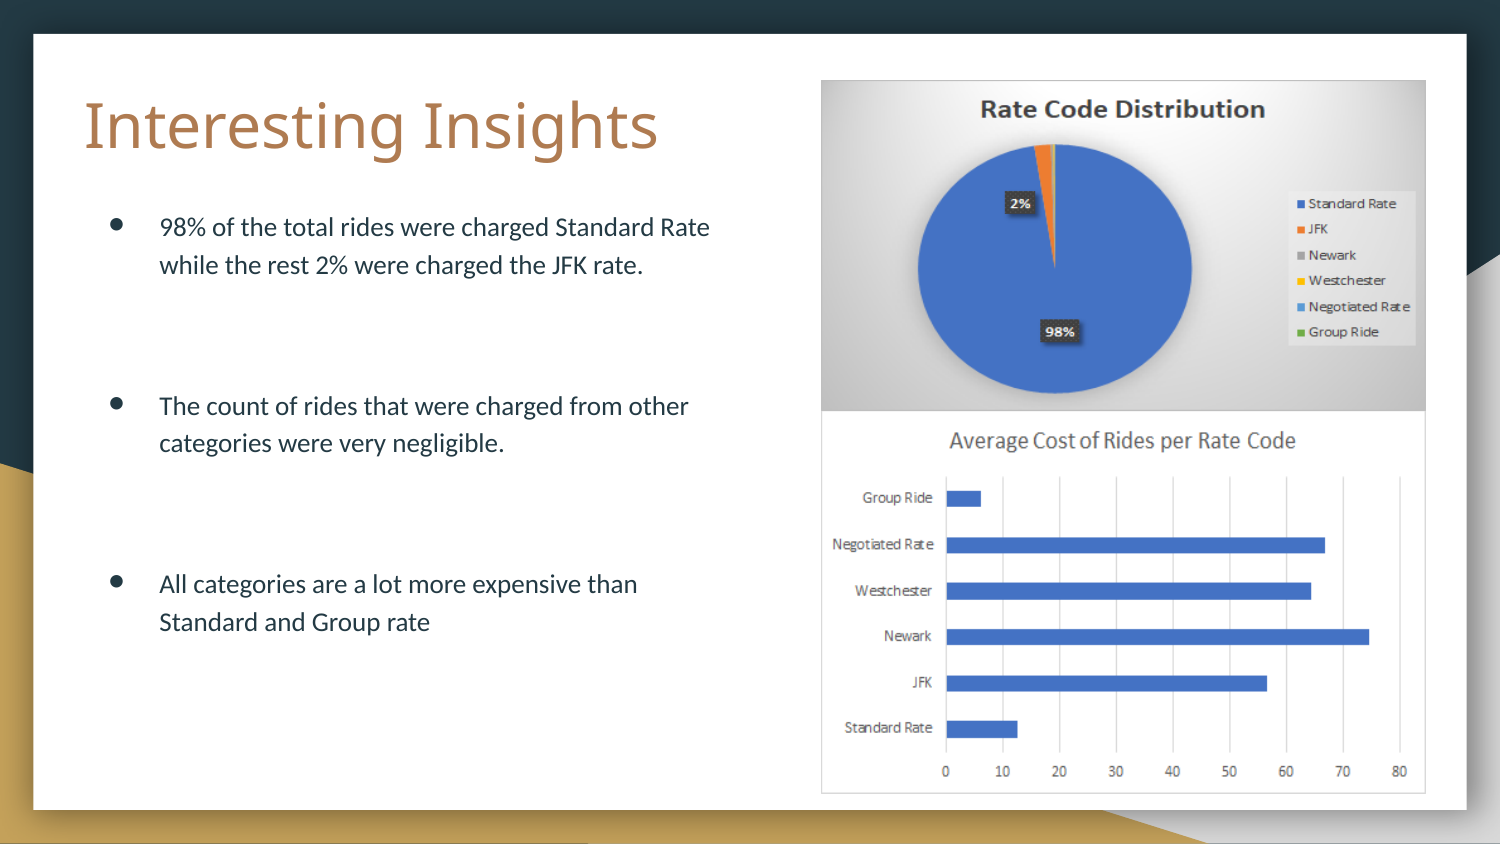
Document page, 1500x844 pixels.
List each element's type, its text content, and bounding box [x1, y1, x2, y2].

title Interesting Insights [69, 70, 1301, 173]
list 98% of the total rides were charged Standard Rate while the rest 2% were charged the JFK rate. The count of rides that were charged from other categories were very negligible. All categories are a lot more expensive than Standard and Group rate [69, 189, 750, 725]
picture [820, 79, 1426, 794]
